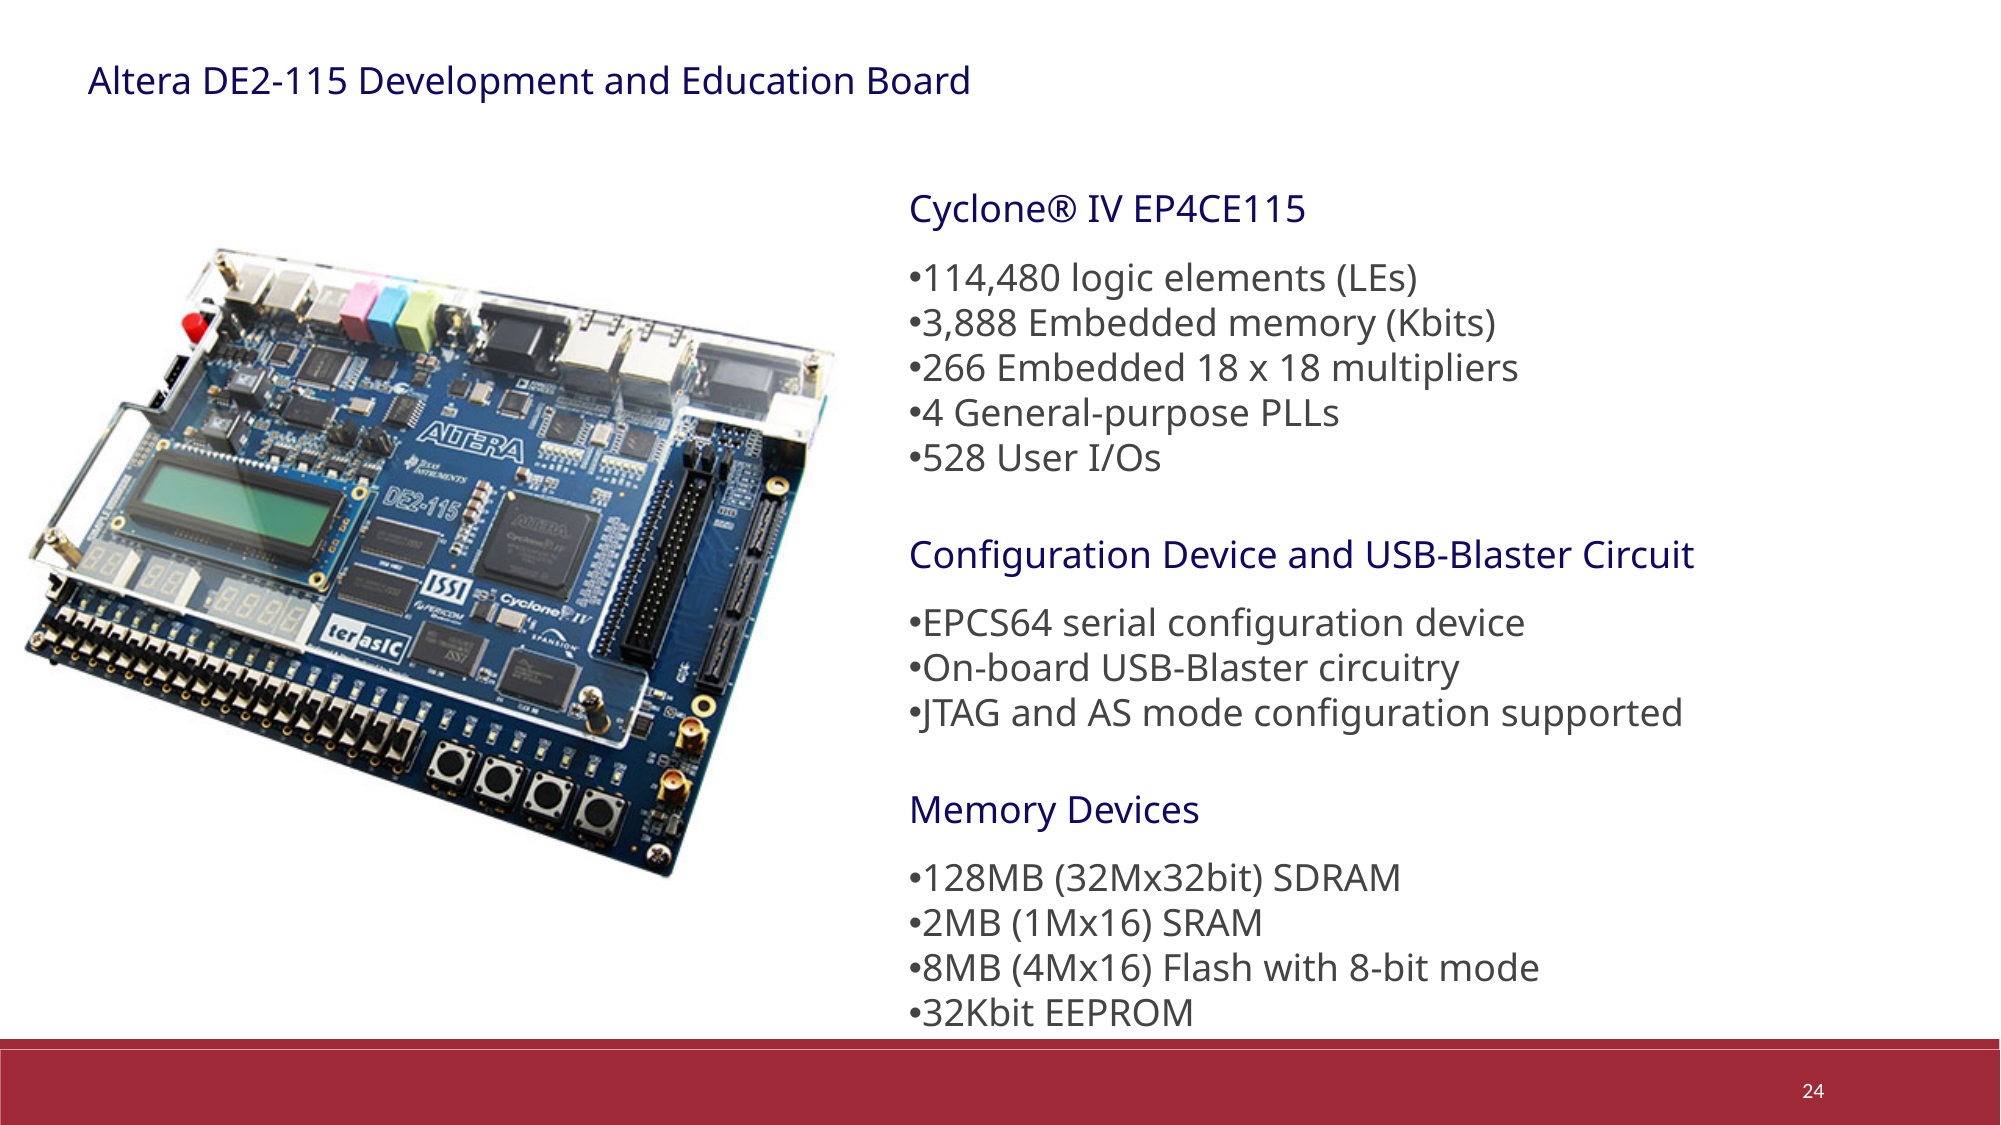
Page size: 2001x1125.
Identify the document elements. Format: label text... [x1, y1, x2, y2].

text_box Cyclone® IV EP4CE115 114,480 logic elements (LEs) 3,888 Embedded memory (Kbits) 266 Embedded 18 x 18 multipliers 4 General-purpose PLLs 528 User I/Os Configuration Device and USB-Blaster Circuit EPCS64 serial configuration device On-board USB-Blaster circuitry JTAG and AS mode configuration supported Memory Devices 128MB (32Mx32bit) SDRAM 2MB (1Mx16) SRAM 8MB (4Mx16) Flash with 8-bit mode 32Kbit EEPROM [894, 172, 1788, 1125]
text_box Altera DE2-115 Development and Education Board [73, 32, 1074, 110]
slide_number 24 [1788, 1059, 1840, 1120]
picture [0, 224, 860, 901]
